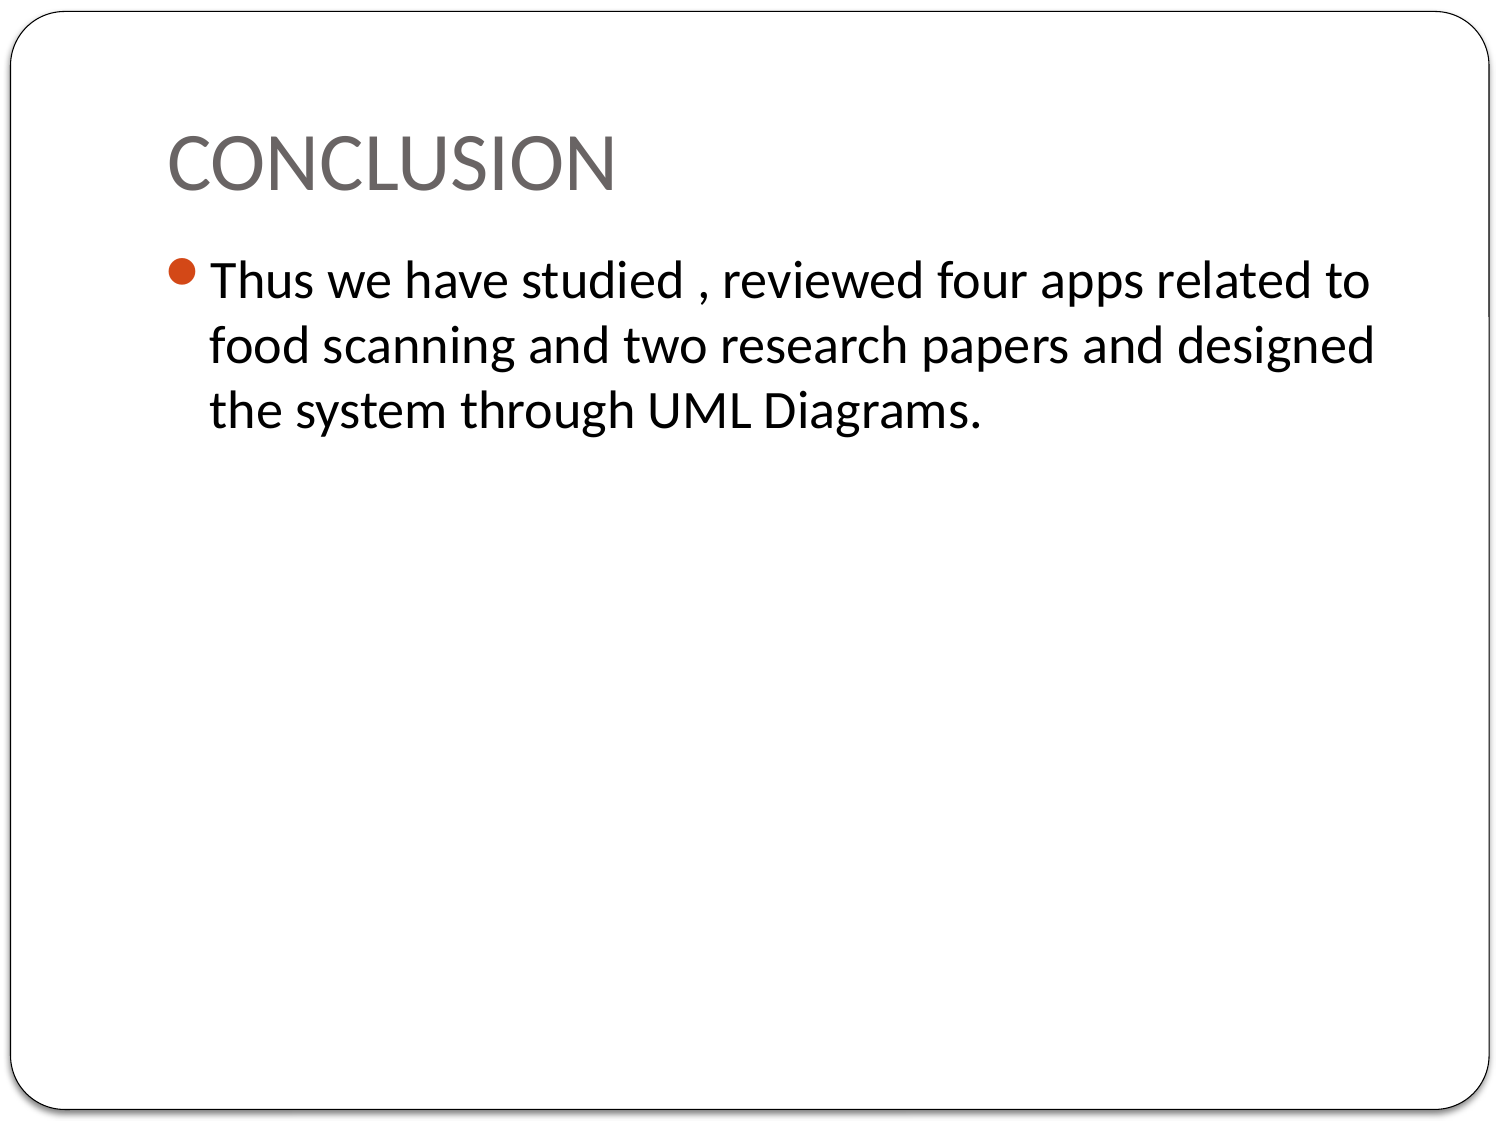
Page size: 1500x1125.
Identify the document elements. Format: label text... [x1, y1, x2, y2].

list Thus we have studied , reviewed four apps related to food scanning and two research papers and designed the system through UML Diagrams. [150, 237, 1425, 988]
title CONCLUSION [152, 35, 1428, 223]
